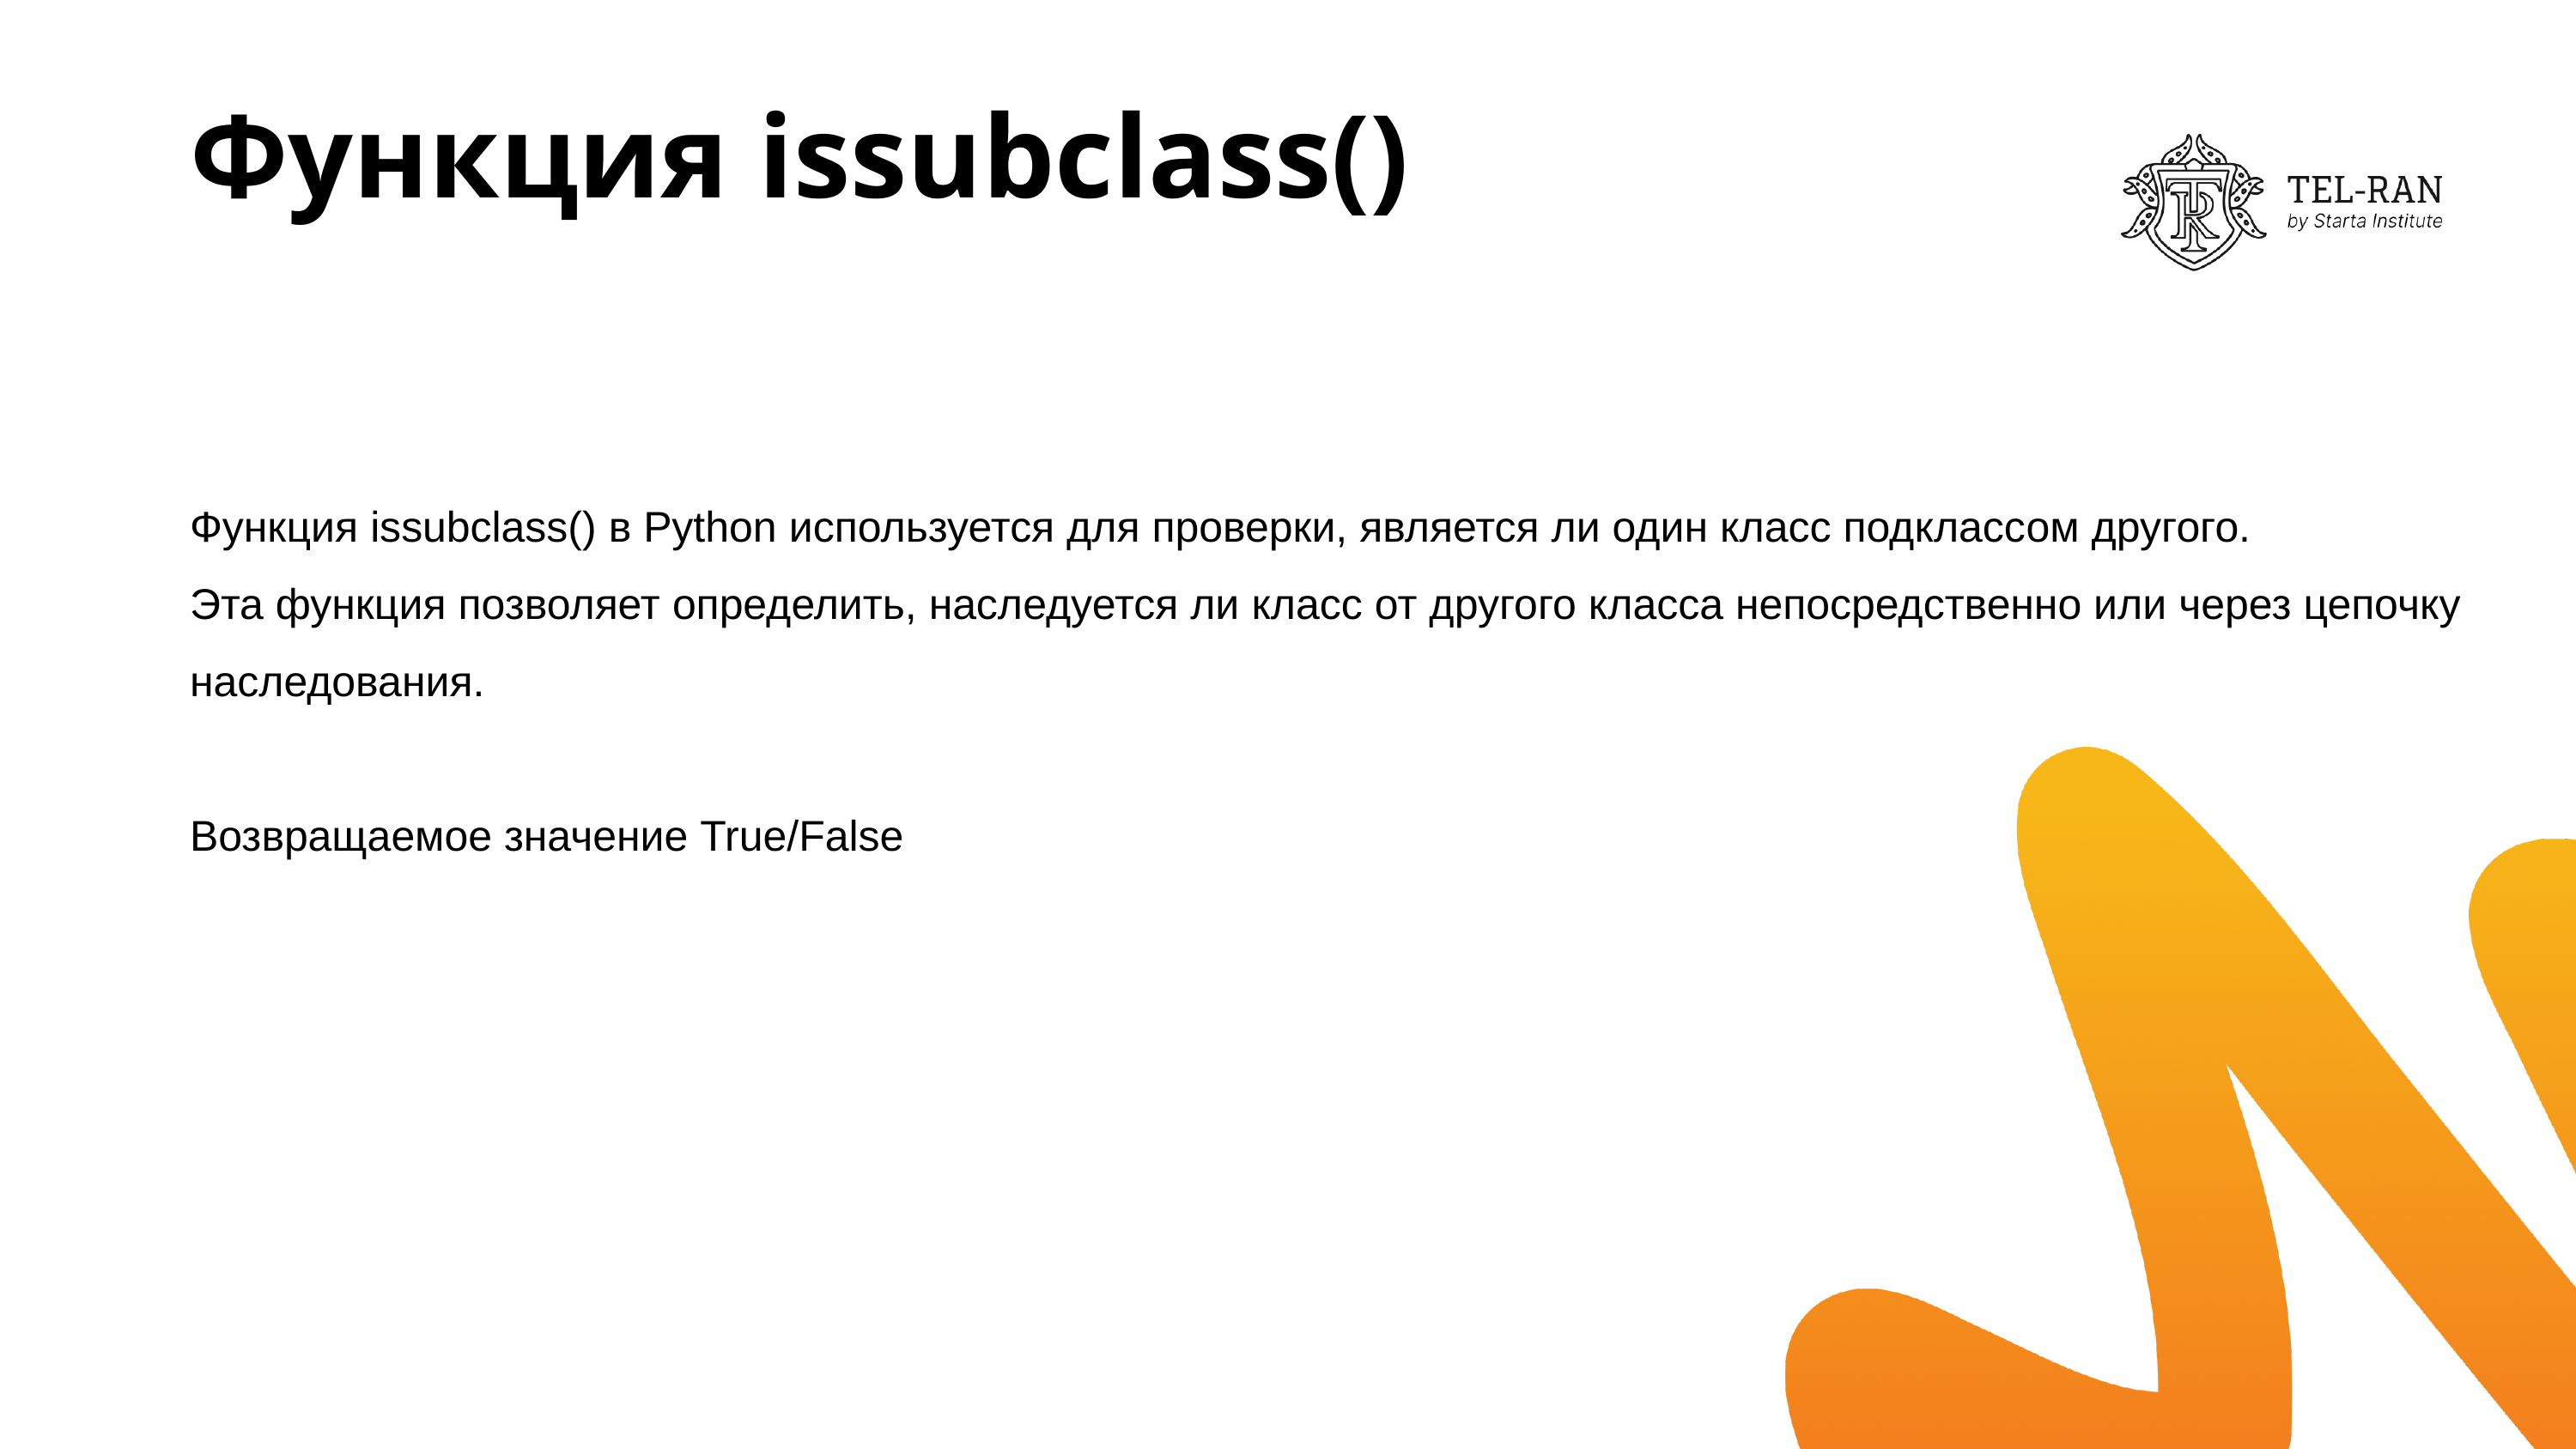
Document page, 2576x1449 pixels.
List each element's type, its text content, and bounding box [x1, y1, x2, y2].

text_box Функция issubclass() в Python используется для проверки, является ли один класс подклассом другого. Эта функция позволяет определить, наследуется ли класс от другого класса непосредственно или через цепочку наследования. Возвращаемое значение True/False [177, 466, 2536, 866]
title Функция issubclass() [177, 76, 2110, 358]
picture [1620, 747, 2576, 1449]
picture [2121, 134, 2442, 271]
